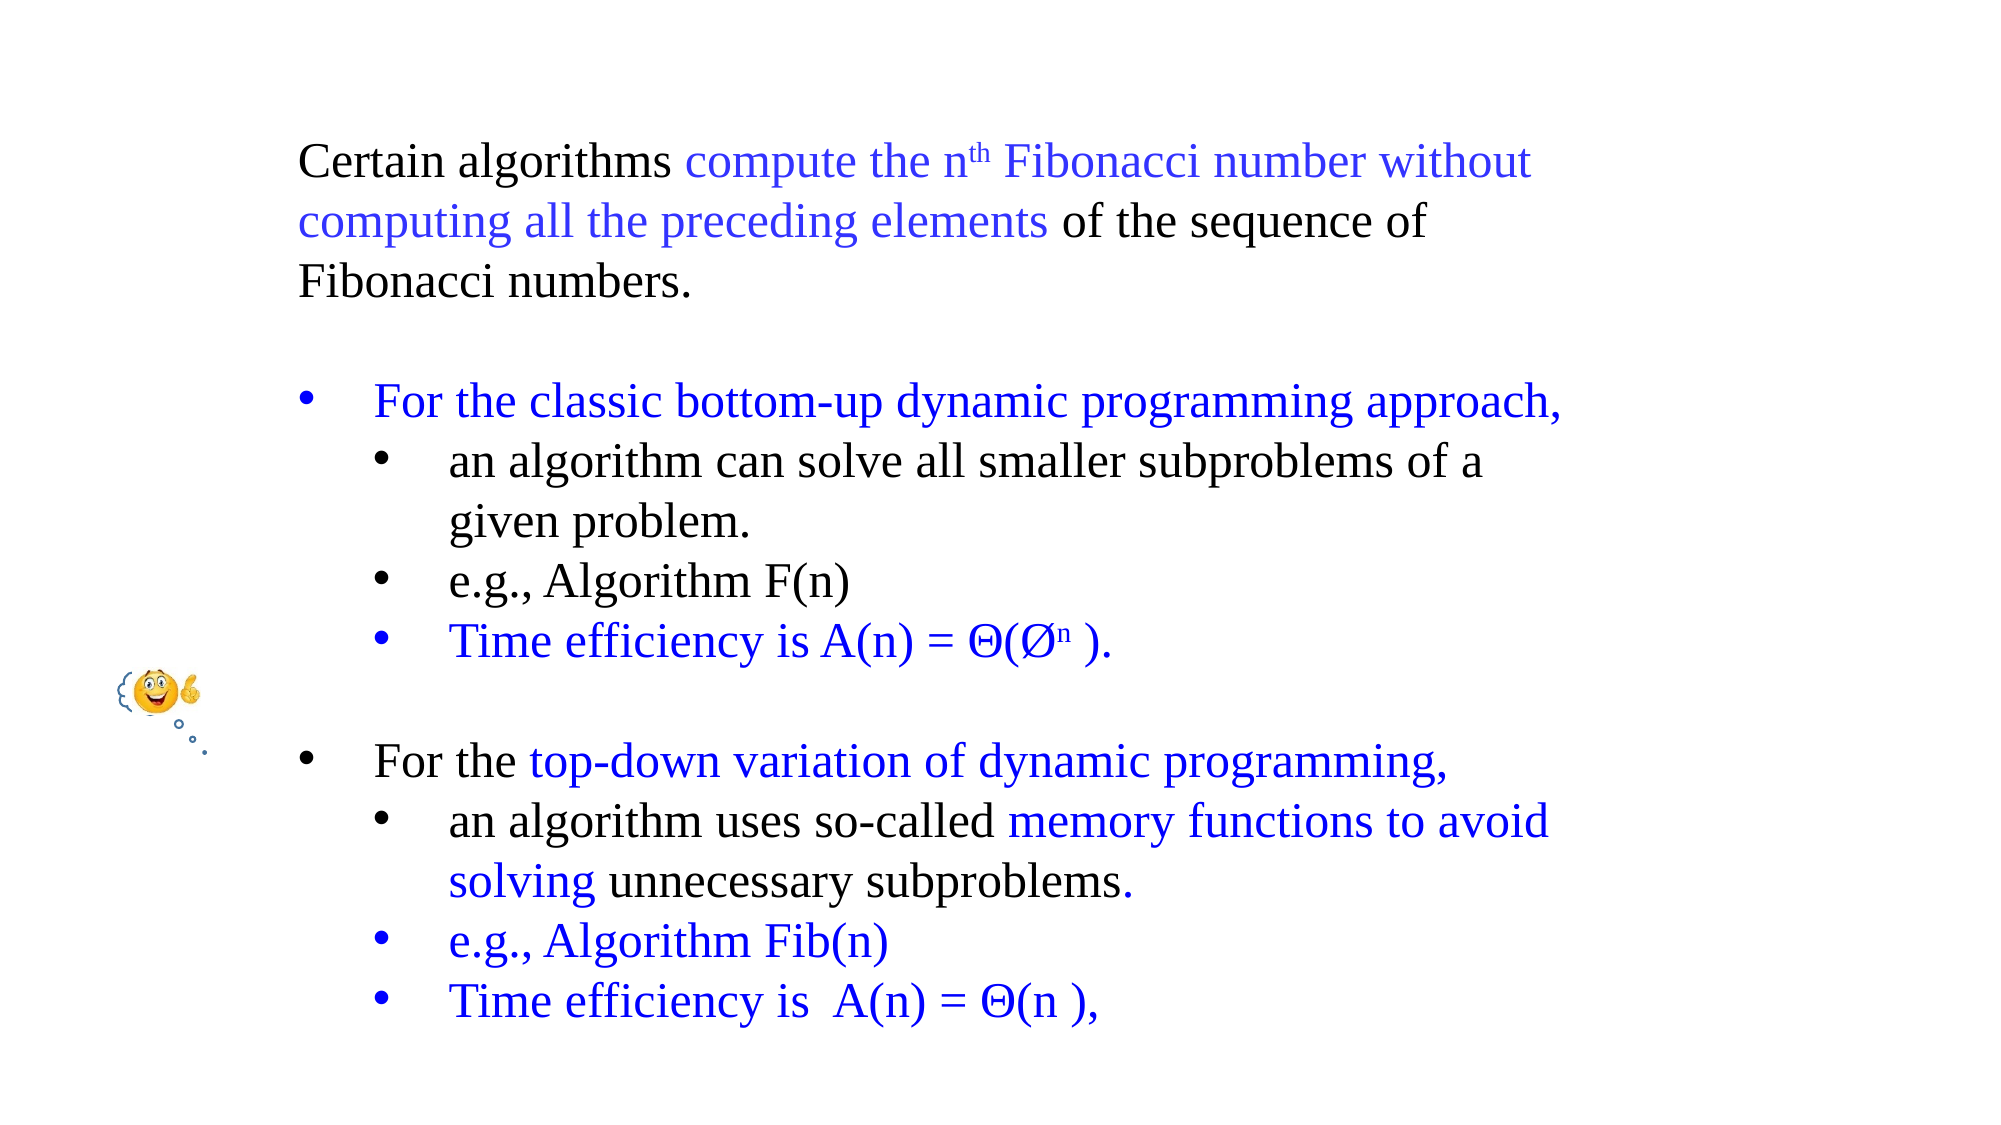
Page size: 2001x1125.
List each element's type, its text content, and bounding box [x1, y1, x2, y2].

picture [132, 667, 201, 715]
text_box [188, 735, 197, 743]
text_box [173, 719, 184, 730]
text_box Certain algorithms compute the nth Fibonacci number without computing all the preceding elements of the sequence of Fibonacci numbers. For the classic bottom-up dynamic programming approach, an algorithm can solve all smaller subproblems of a given problem. e.g., Algorithm F(n) Time efficiency is A(n) = Θ(Øn ). For the top-down variation of dynamic programming, an algorithm uses so-called memory functions to avoid solving unnecessary subproblems. e.g., Algorithm Fib(n) Time efficiency is A(n) = Θ(n ), [283, 119, 1612, 1095]
text_box [117, 671, 132, 713]
